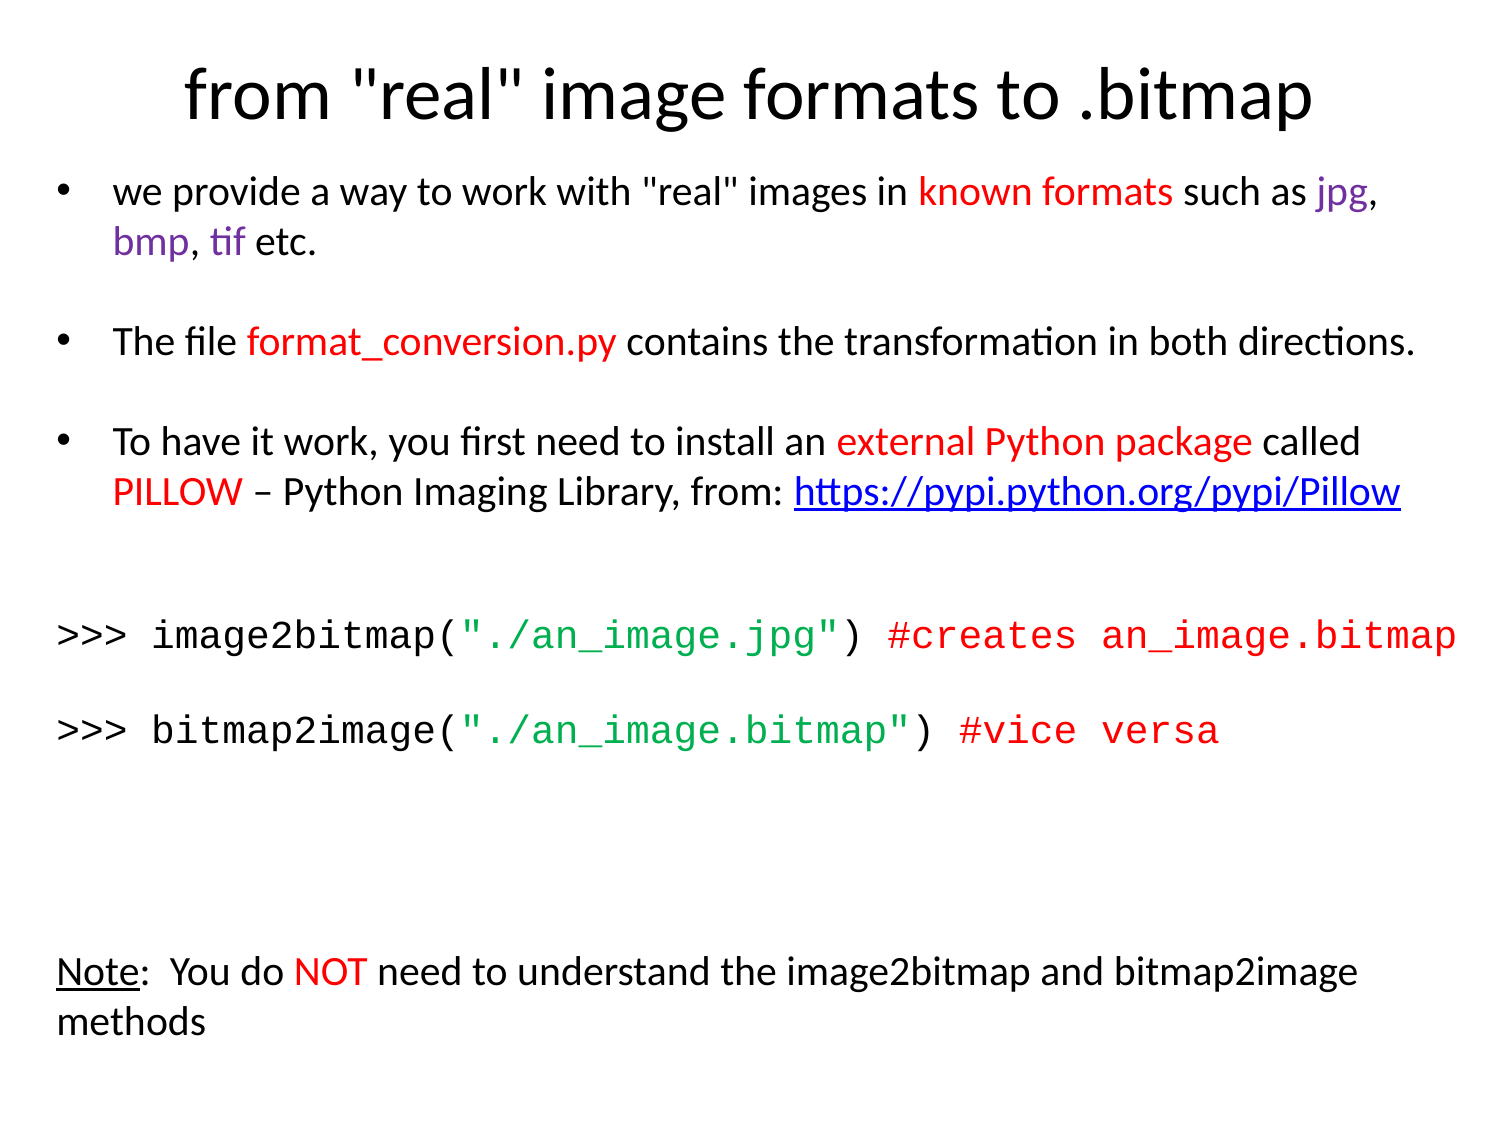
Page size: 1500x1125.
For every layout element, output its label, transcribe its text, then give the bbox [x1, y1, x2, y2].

title from "real" image formats to .bitmap [75, 0, 1425, 156]
list we provide a way to work with "real" images in known formats such as jpg, bmp, tif etc. The file format_conversion.py contains the transformation in both directions. To have it work, you first need to install an external Python package called PILLOW – Python Imaging Library, from: https://pypi.python.org/pypi/Pillow >>> image2bitmap("./an_image.jpg") #creates an_image.bitmap >>> bitmap2image("./an_image.bitmap") #vice versa Note: You do NOT need to understand the image2bitmap and bitmap2image methods [41, 156, 1483, 929]
